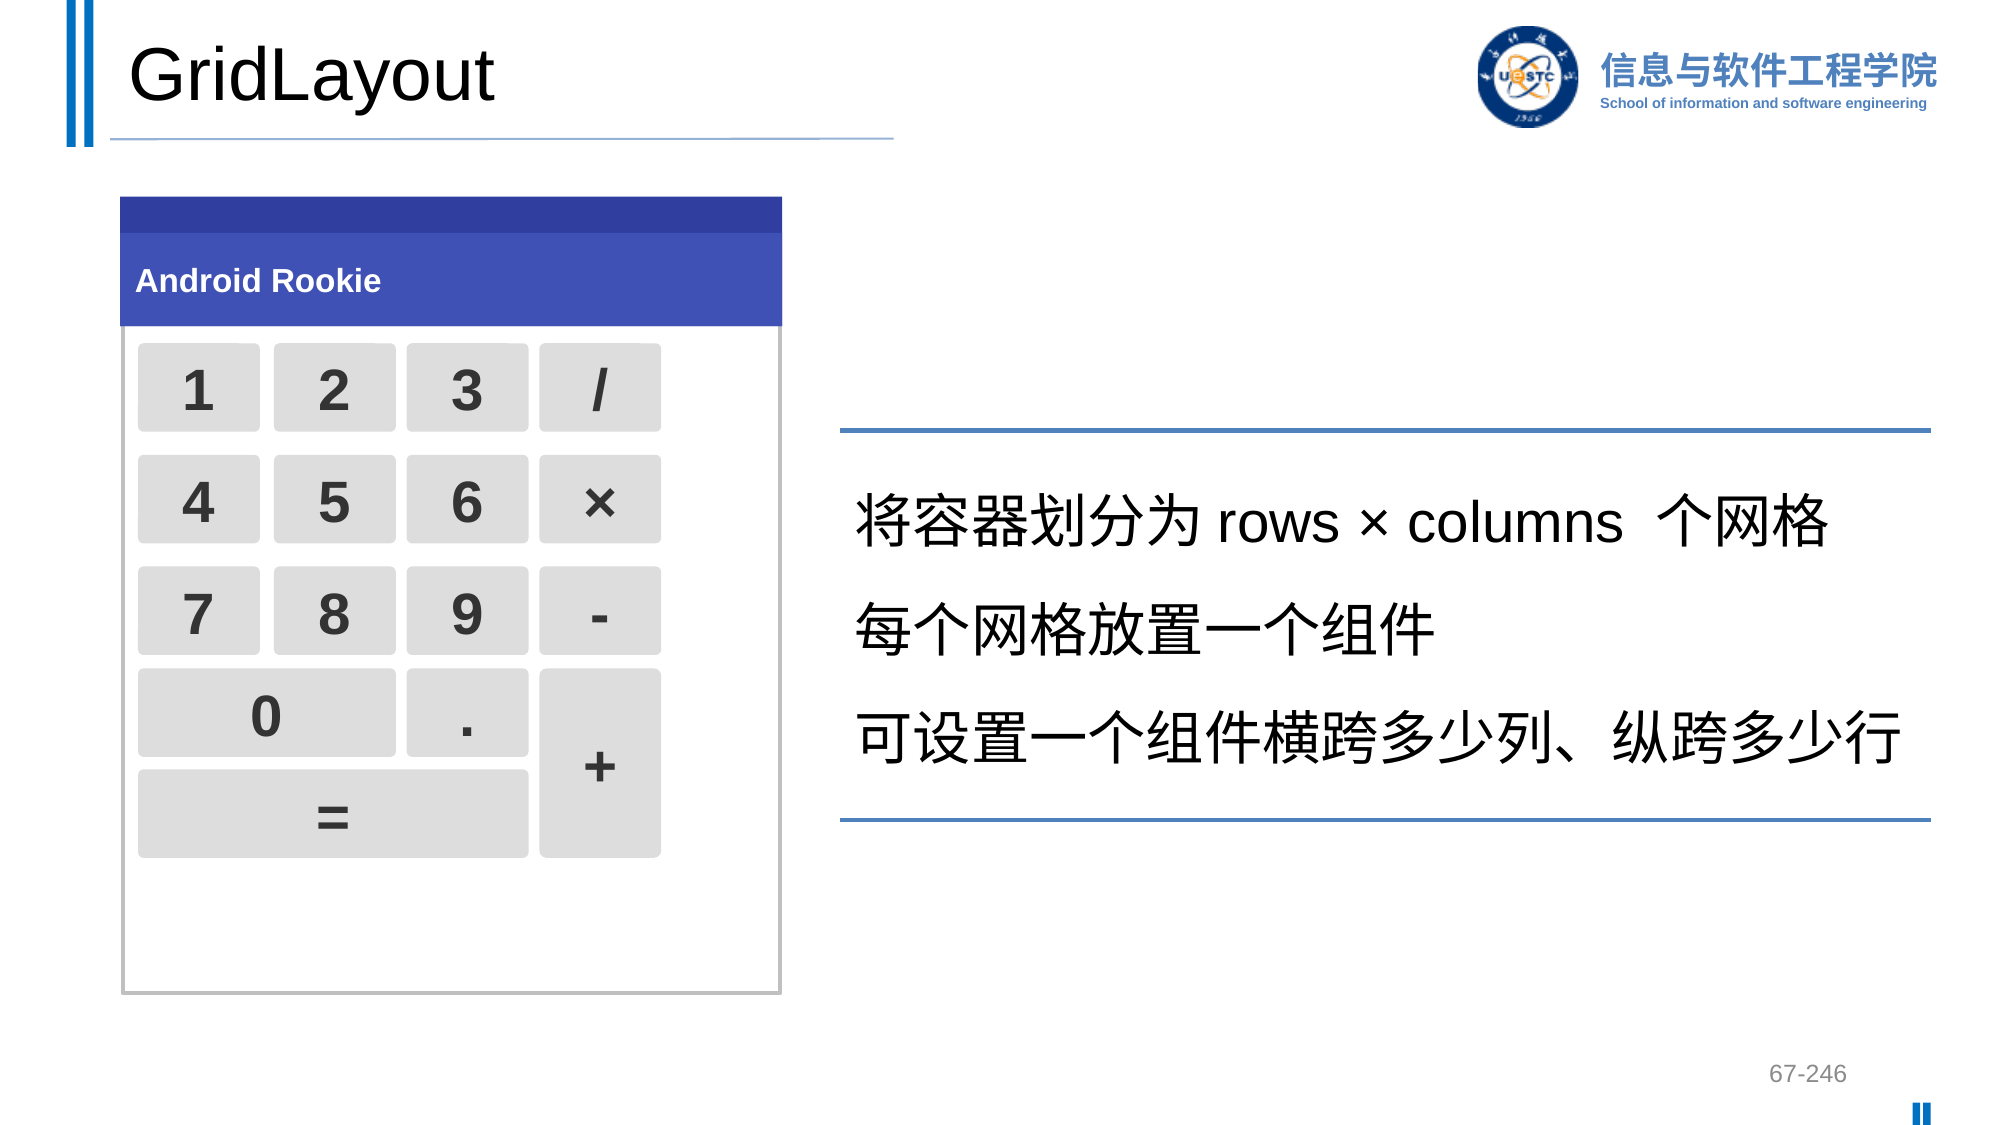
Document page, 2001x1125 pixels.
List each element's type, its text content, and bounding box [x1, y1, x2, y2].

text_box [839, 430, 1932, 821]
title GridLayout [113, 10, 1839, 143]
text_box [119, 196, 783, 994]
slide_number 67-246 [1412, 1042, 1863, 1103]
